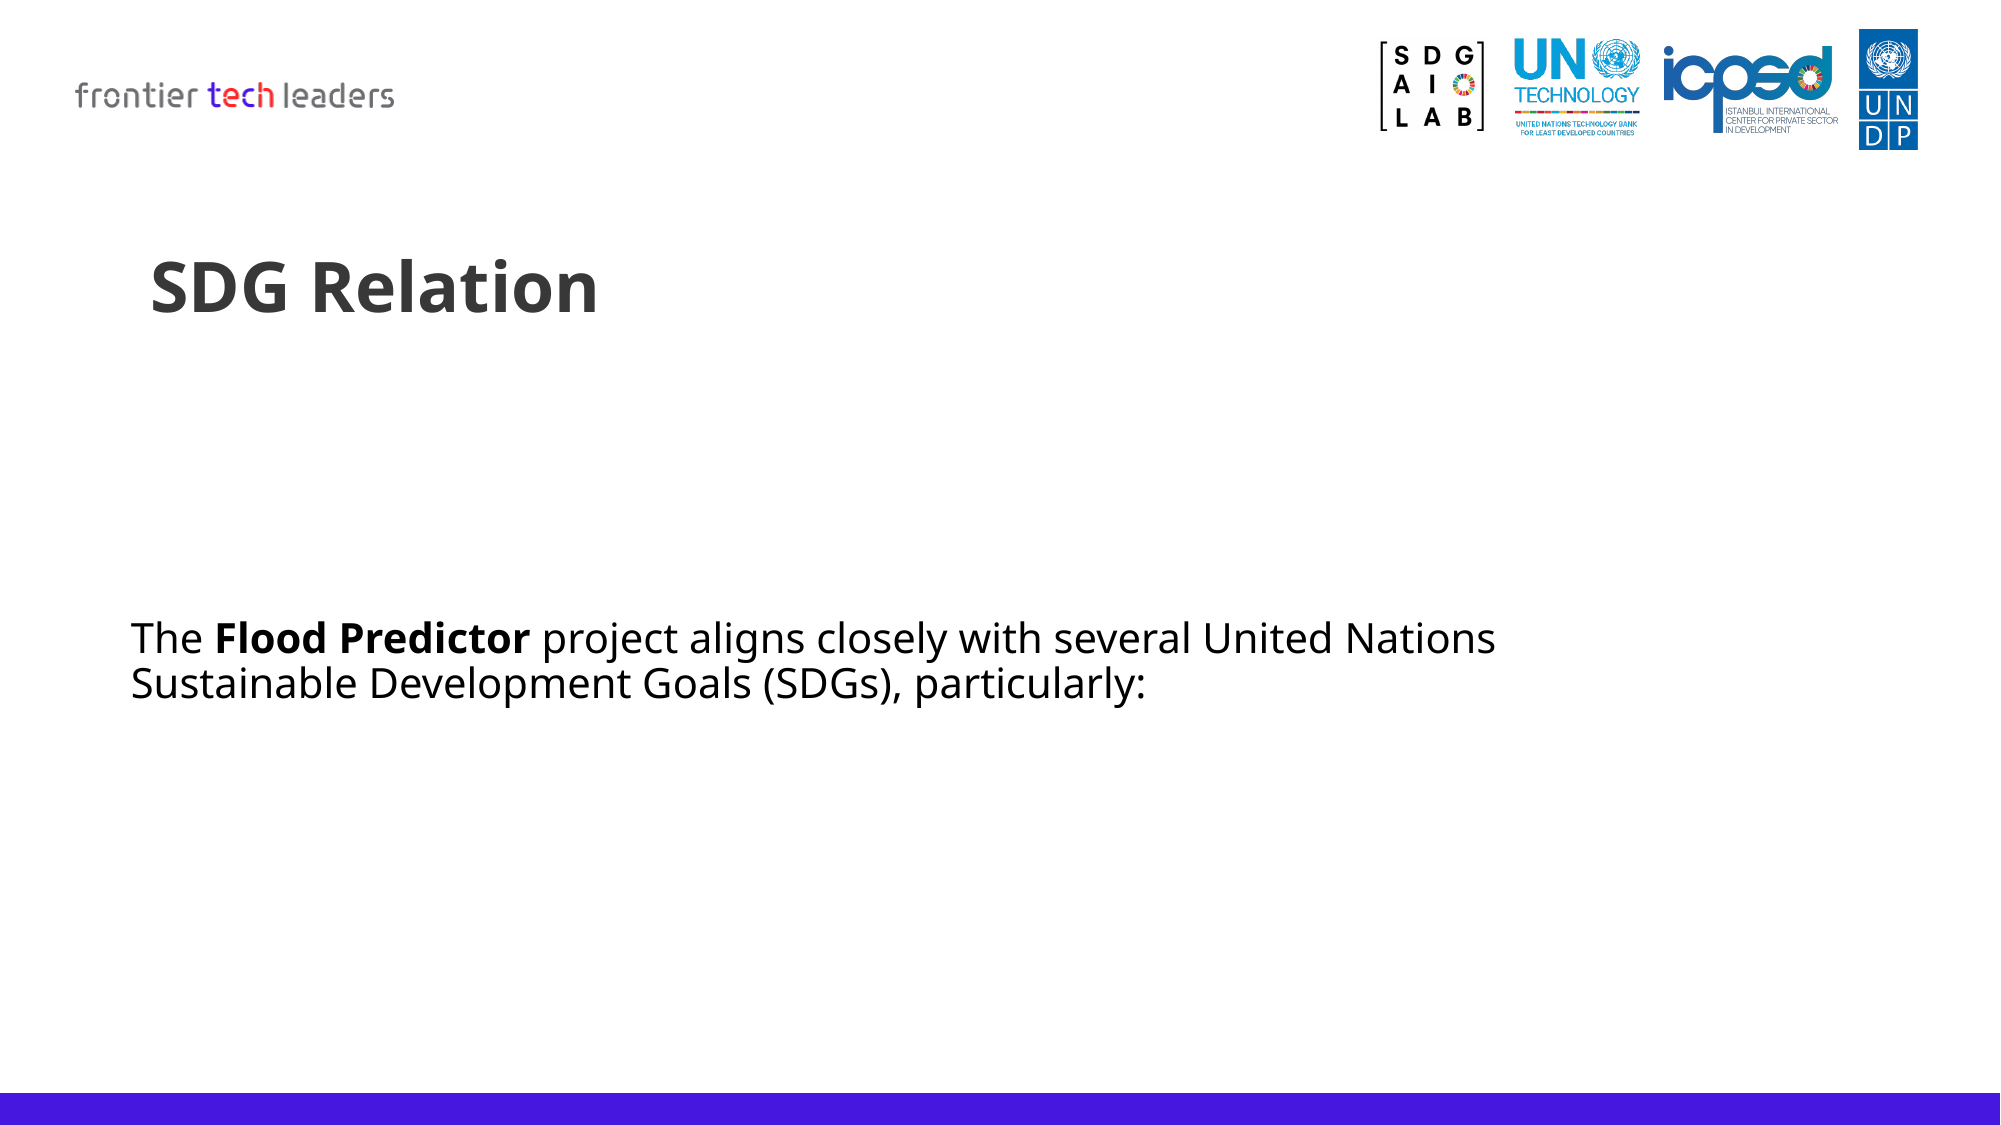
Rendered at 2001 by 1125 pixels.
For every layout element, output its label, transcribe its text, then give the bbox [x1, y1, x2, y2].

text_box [1377, 29, 1918, 150]
text_box SDG Relation [142, 242, 943, 338]
picture [75, 82, 394, 108]
text_box [0, 1093, 2000, 1125]
text_box The Flood Predictor project aligns closely with several United Nations Sustainable Development Goals (SDGs), particularly: [123, 369, 1678, 957]
